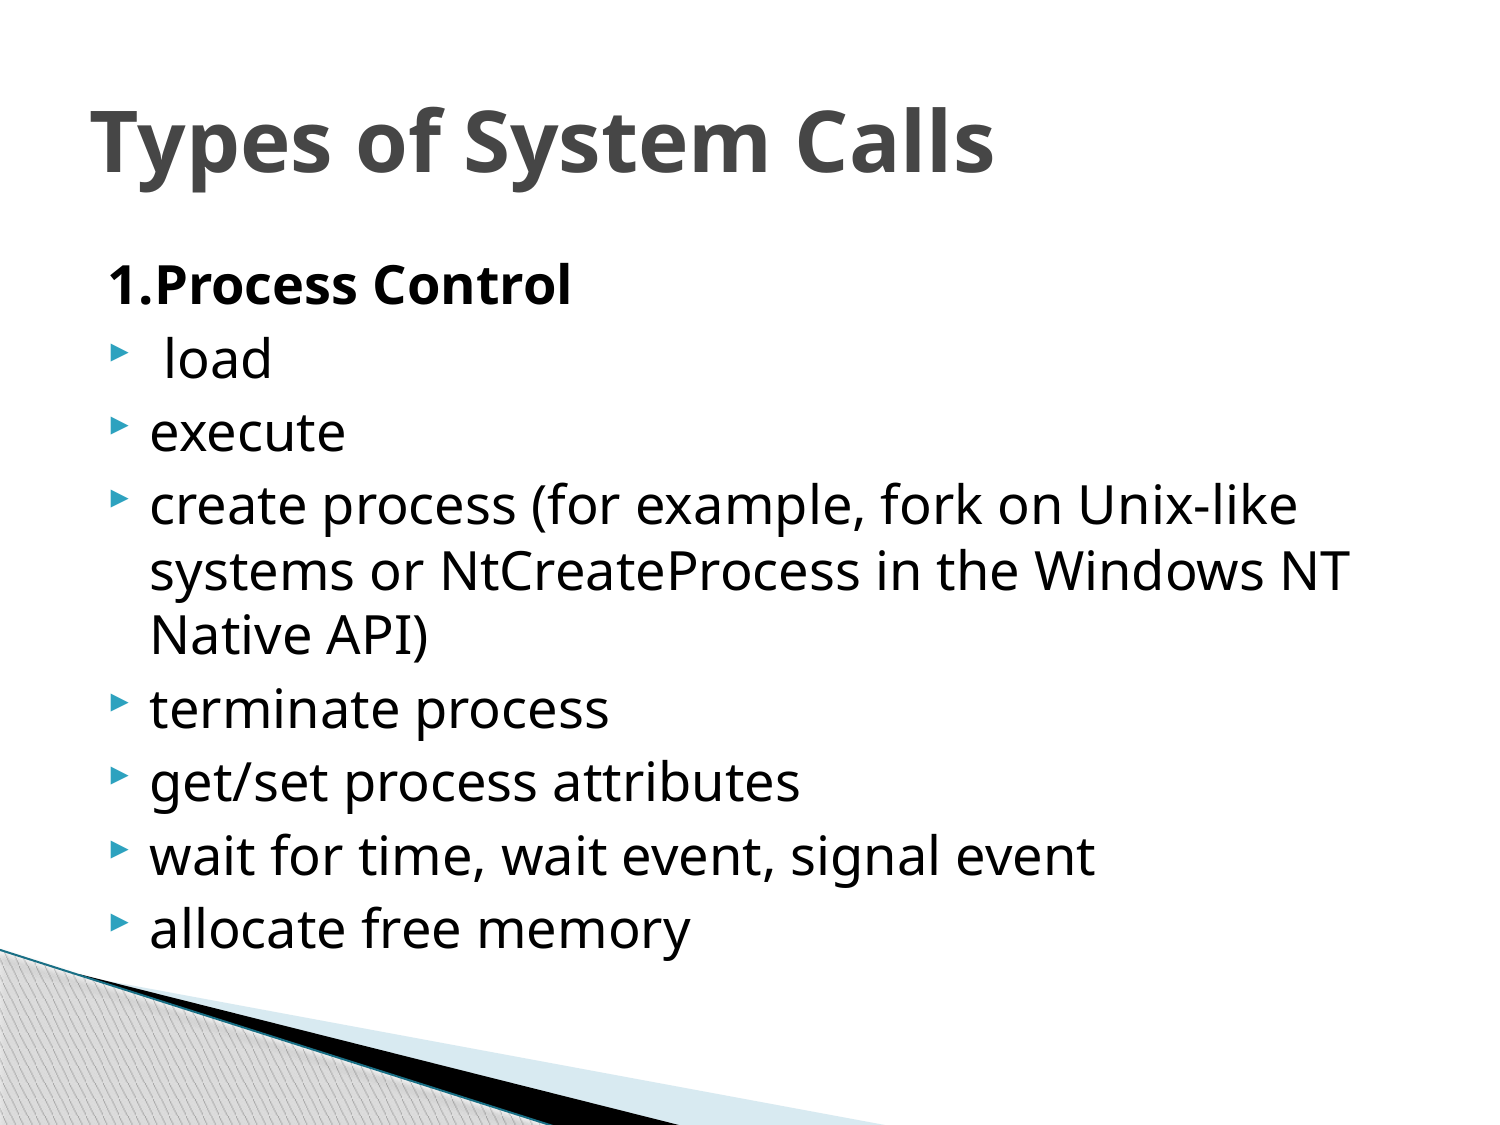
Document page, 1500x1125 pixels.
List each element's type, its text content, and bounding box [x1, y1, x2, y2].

list 1.Process Control load execute create process (for example, fork on Unix-like systems or NtCreateProcess in the Windows NT Native API) terminate process get/set process attributes wait for time, wait event, signal event allocate free memory [75, 243, 1425, 986]
title Types of System Calls [75, 45, 1425, 233]
